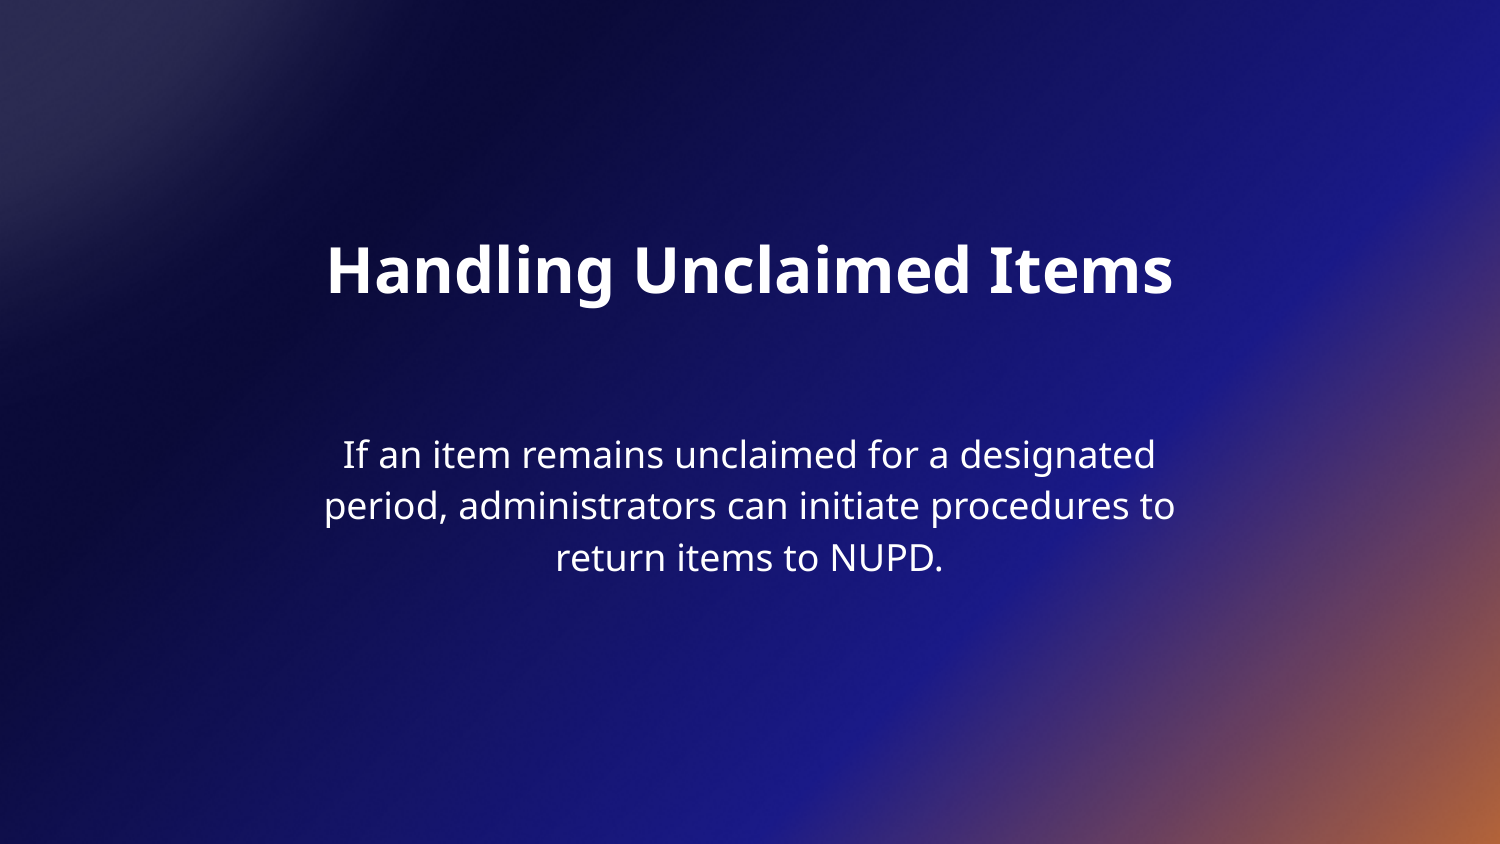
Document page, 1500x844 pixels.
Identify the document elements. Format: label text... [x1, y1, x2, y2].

title Handling Unclaimed Items [287, 200, 1213, 338]
picture [0, 0, 1500, 844]
subtitle If an item remains unclaimed for a designated period, administrators can initiate procedures to return items to NUPD. [287, 367, 1213, 644]
